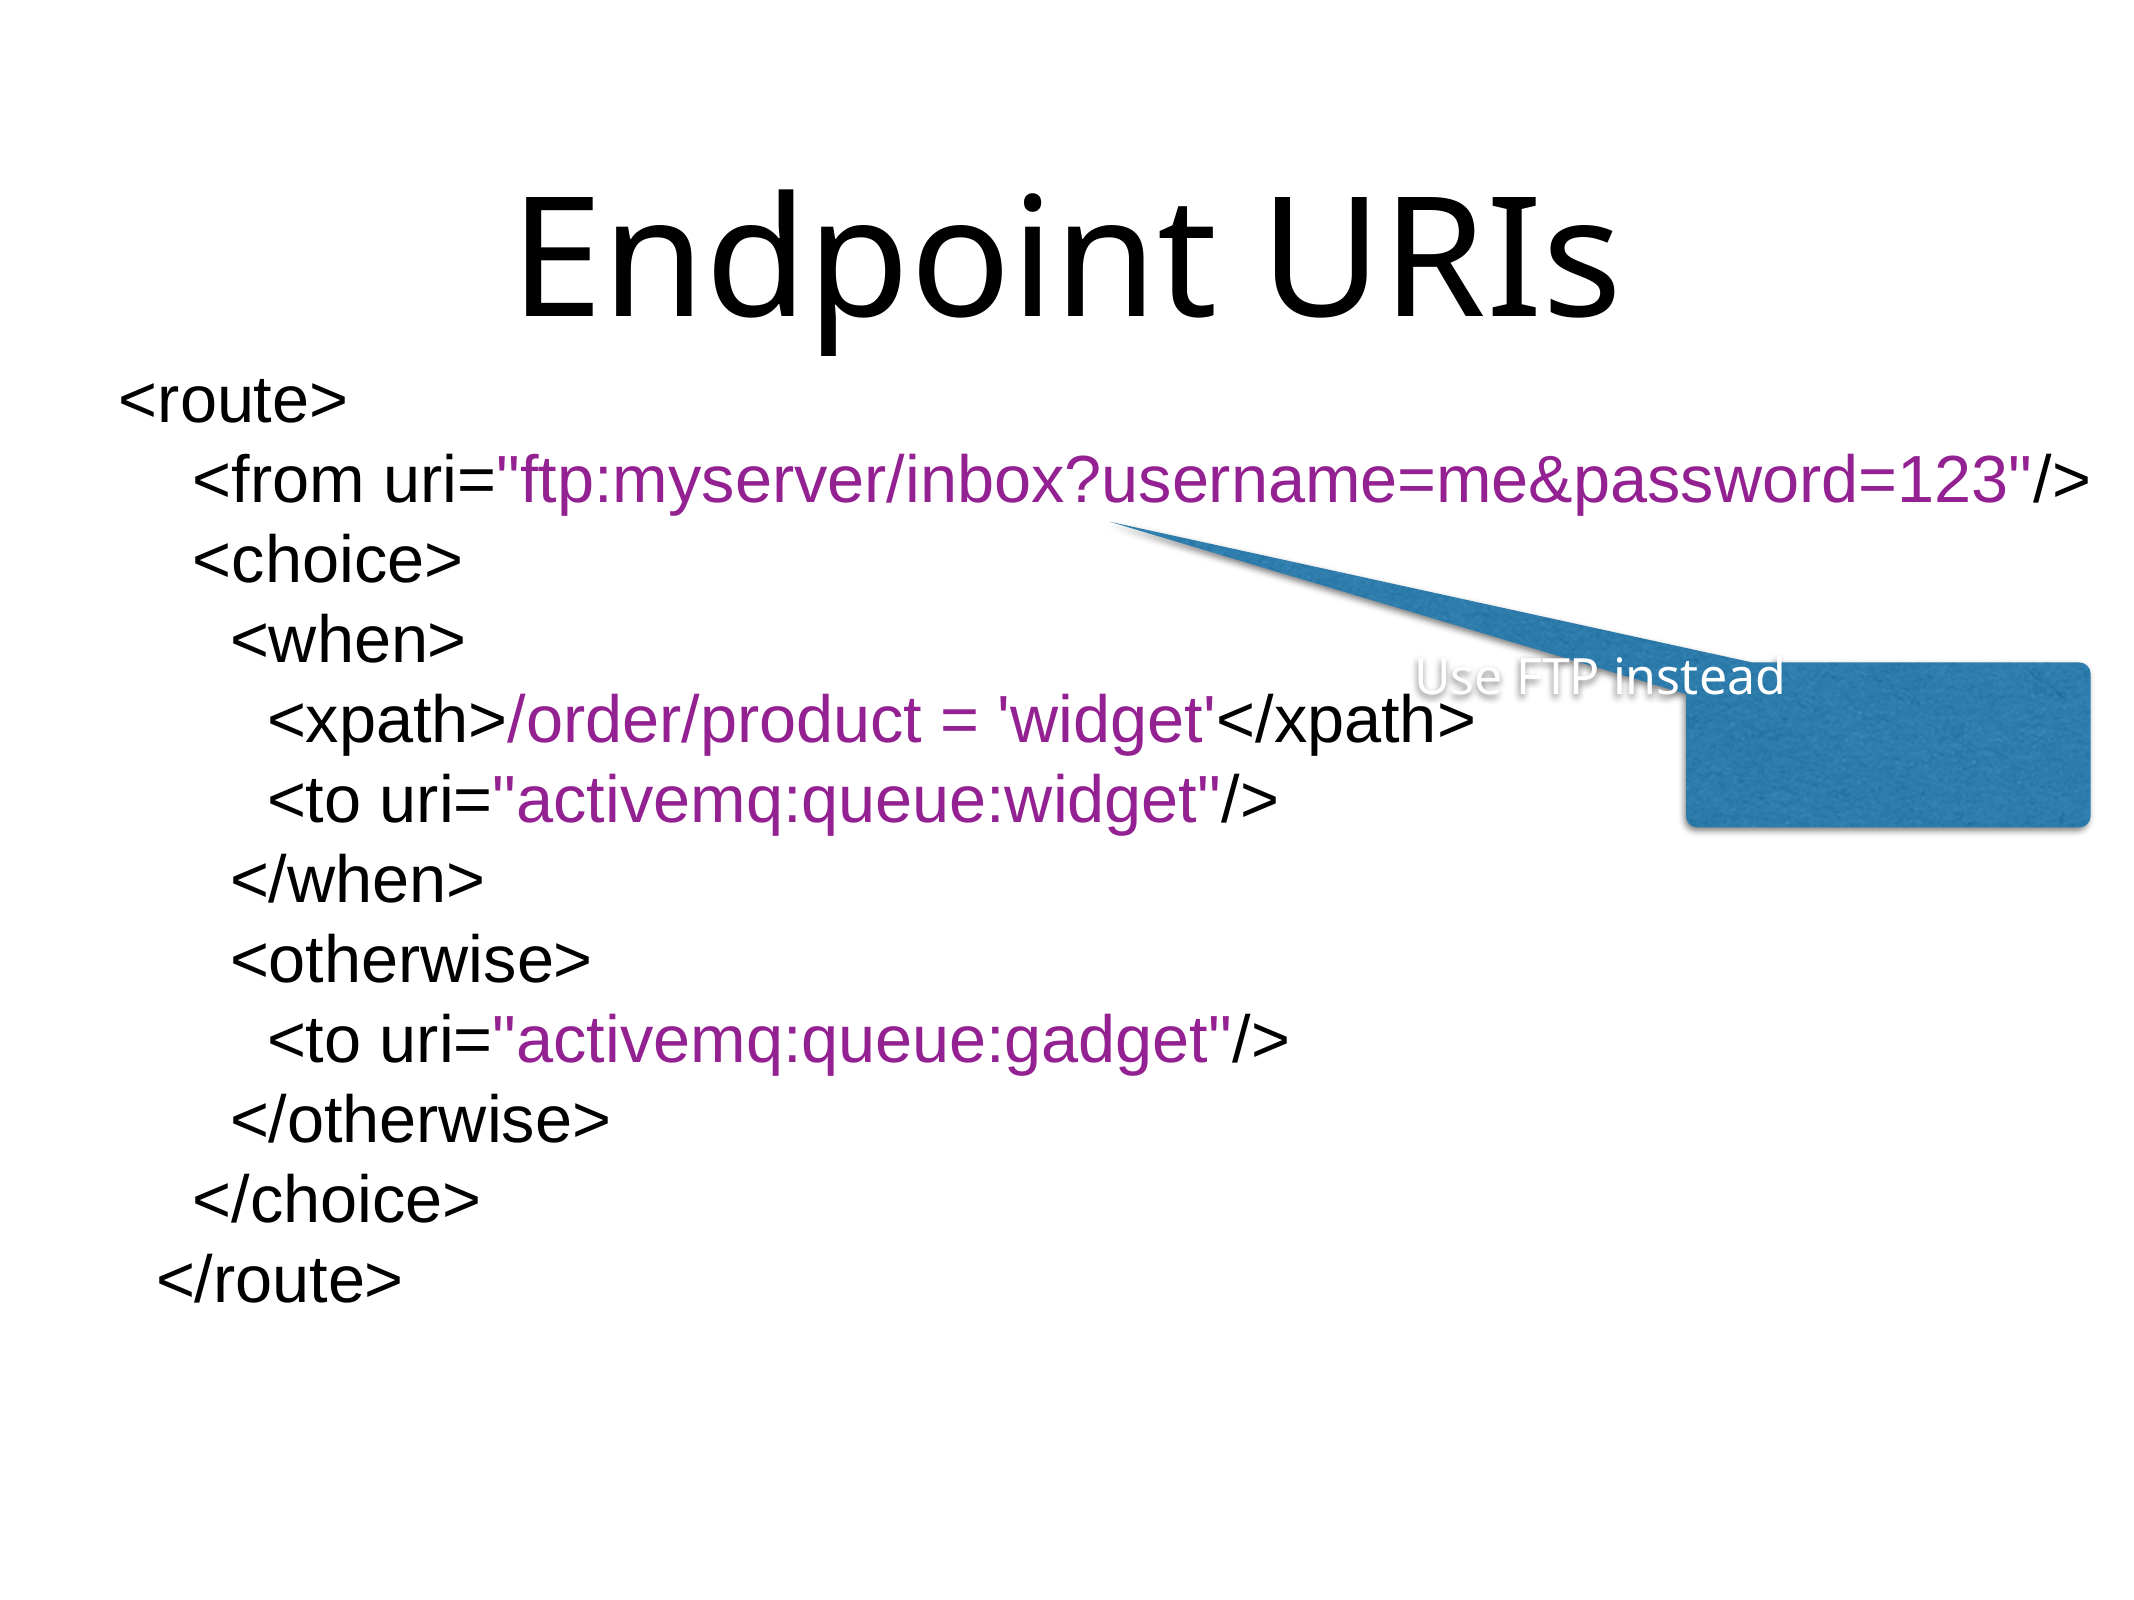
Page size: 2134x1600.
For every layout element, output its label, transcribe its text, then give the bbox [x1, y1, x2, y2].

text_box Use FTP instead [1109, 521, 2091, 828]
title Endpoint URIs [155, 72, 1978, 347]
text_box <route> <from uri="ftp:myserver/inbox?username=me&password=123"/> <choice> <when> <xpath>/order/product = 'widget'</xpath> <to uri="activemq:queue:widget"/> </when> <otherwise> <to uri="activemq:queue:gadget"/> </otherwise> </choice> </route> [110, 347, 2108, 1324]
